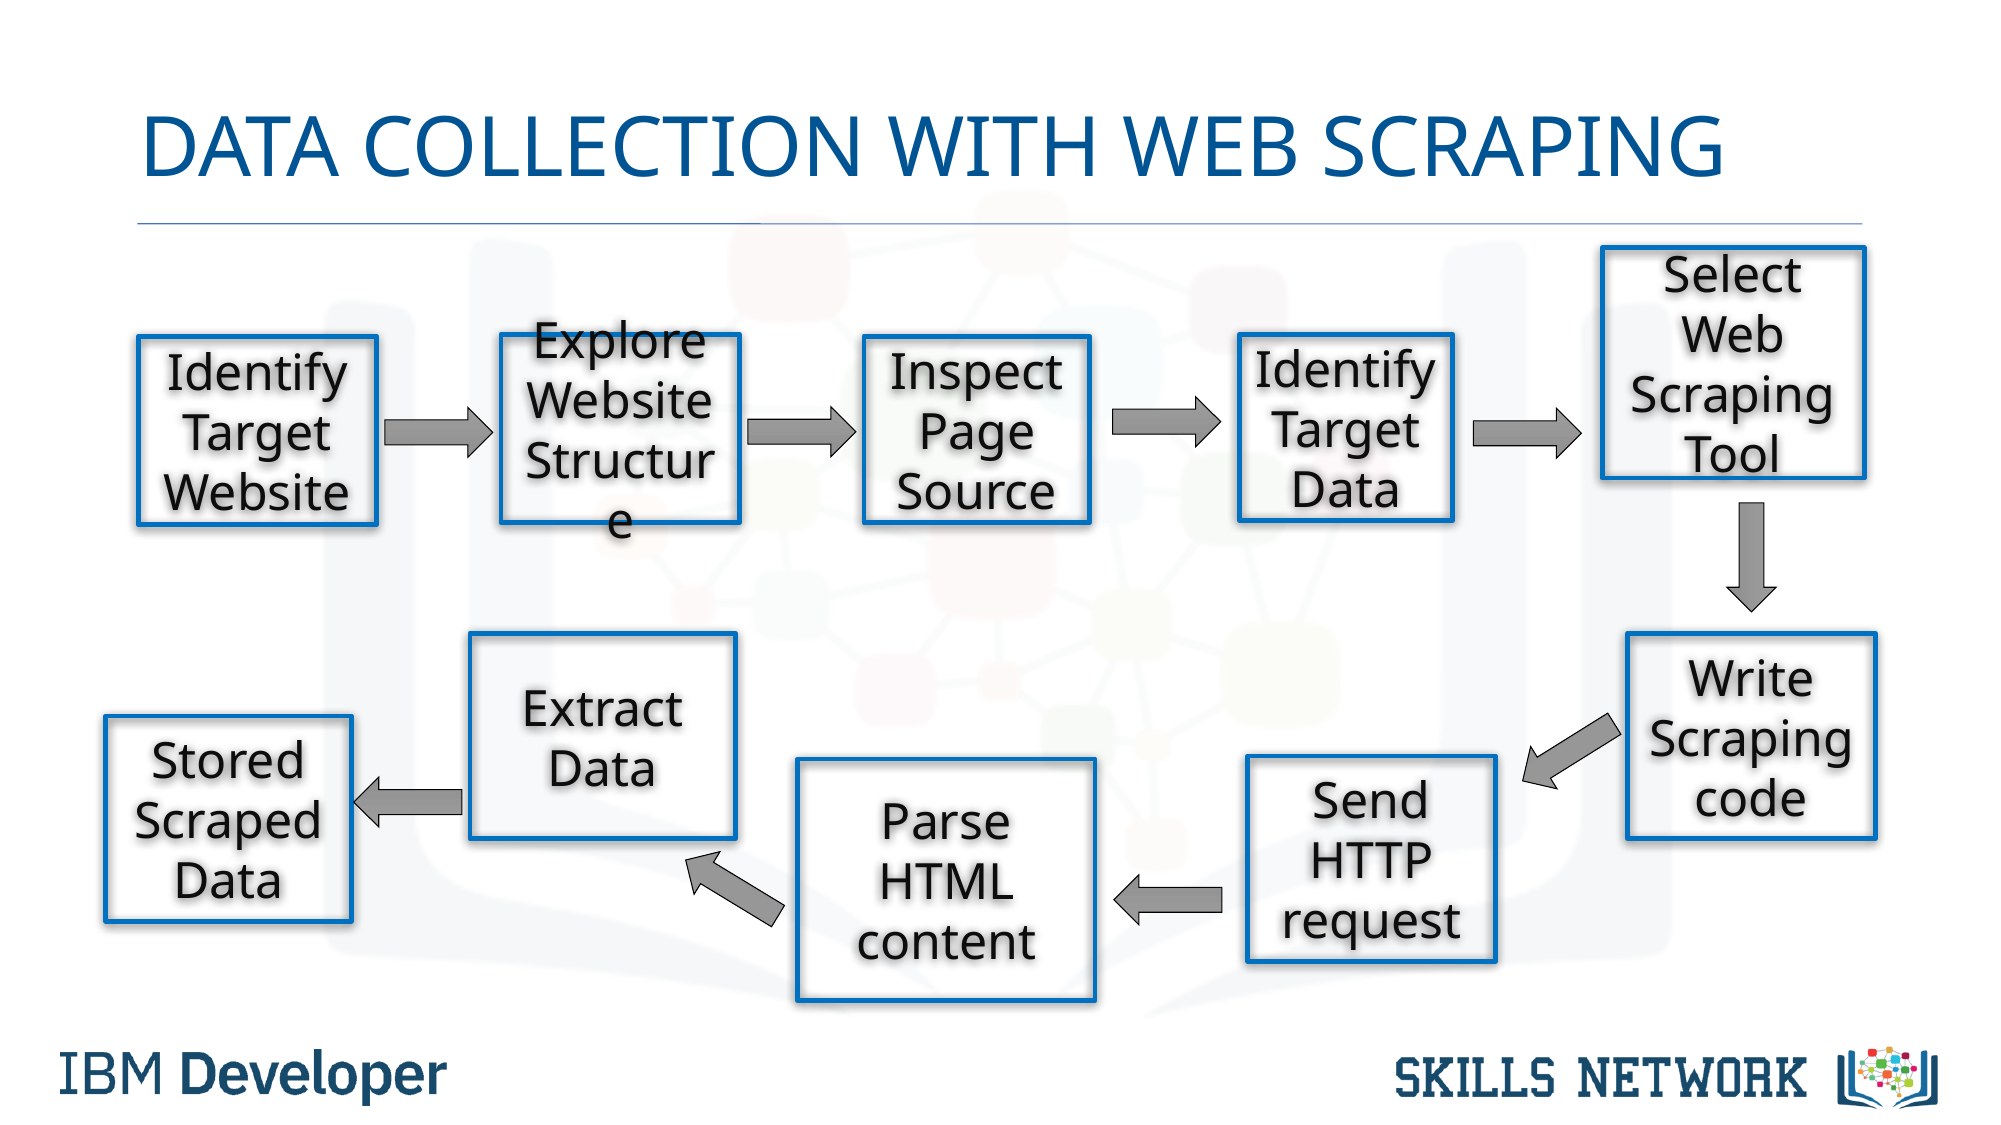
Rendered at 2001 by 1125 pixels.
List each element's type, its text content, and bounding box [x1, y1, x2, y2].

picture [55, 1045, 459, 1108]
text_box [105, 247, 1876, 1001]
title DATA COLLECTION WITH WEB SCRAPING [124, 40, 1850, 247]
picture [1390, 1045, 1945, 1111]
